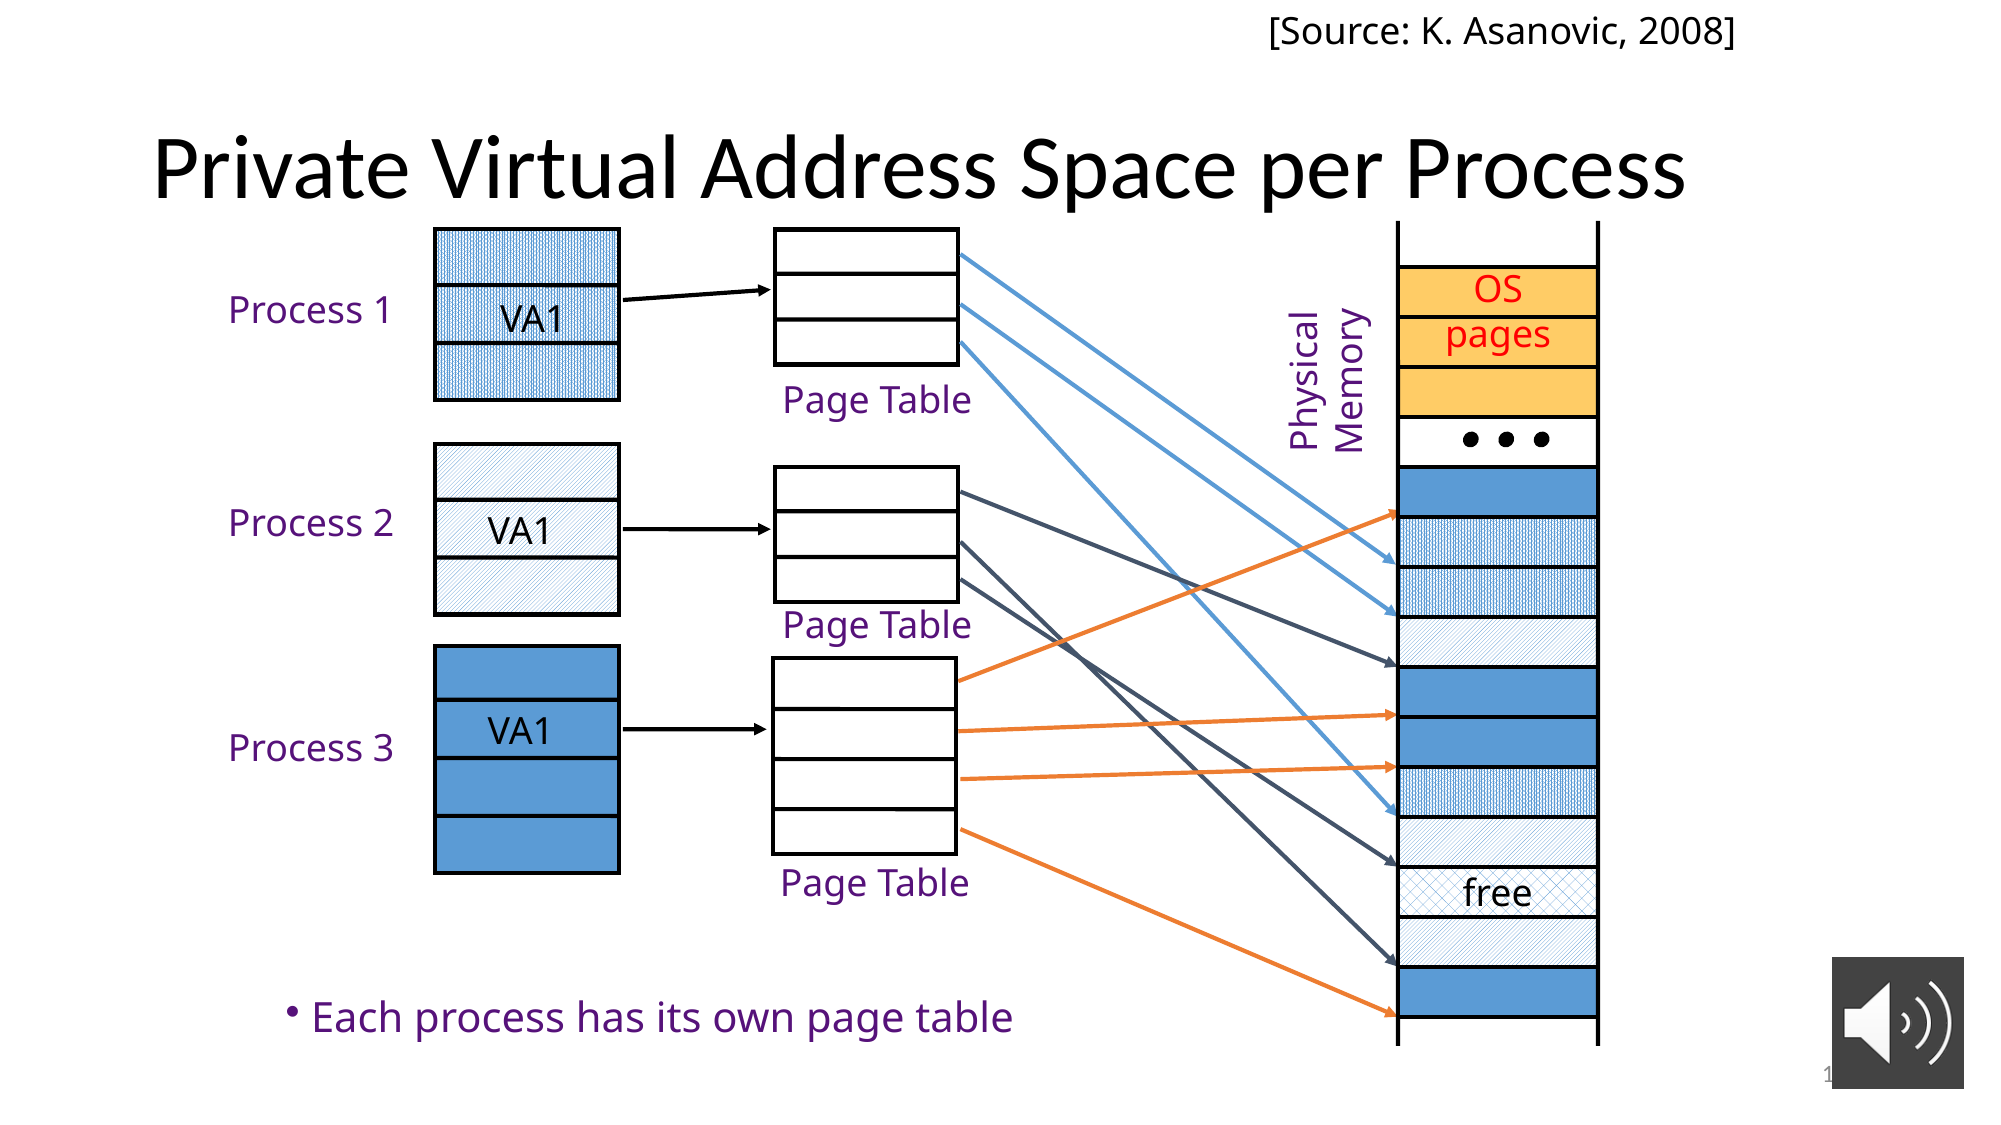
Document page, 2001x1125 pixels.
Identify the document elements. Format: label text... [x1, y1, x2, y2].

text_box [Source: K. Asanovic, 2008] [1253, 0, 1752, 60]
slide_number 19 [1412, 1042, 1863, 1103]
picture [1831, 956, 1965, 1090]
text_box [205, 220, 1598, 1046]
title Private Virtual Address Space per Process [137, 59, 1863, 278]
